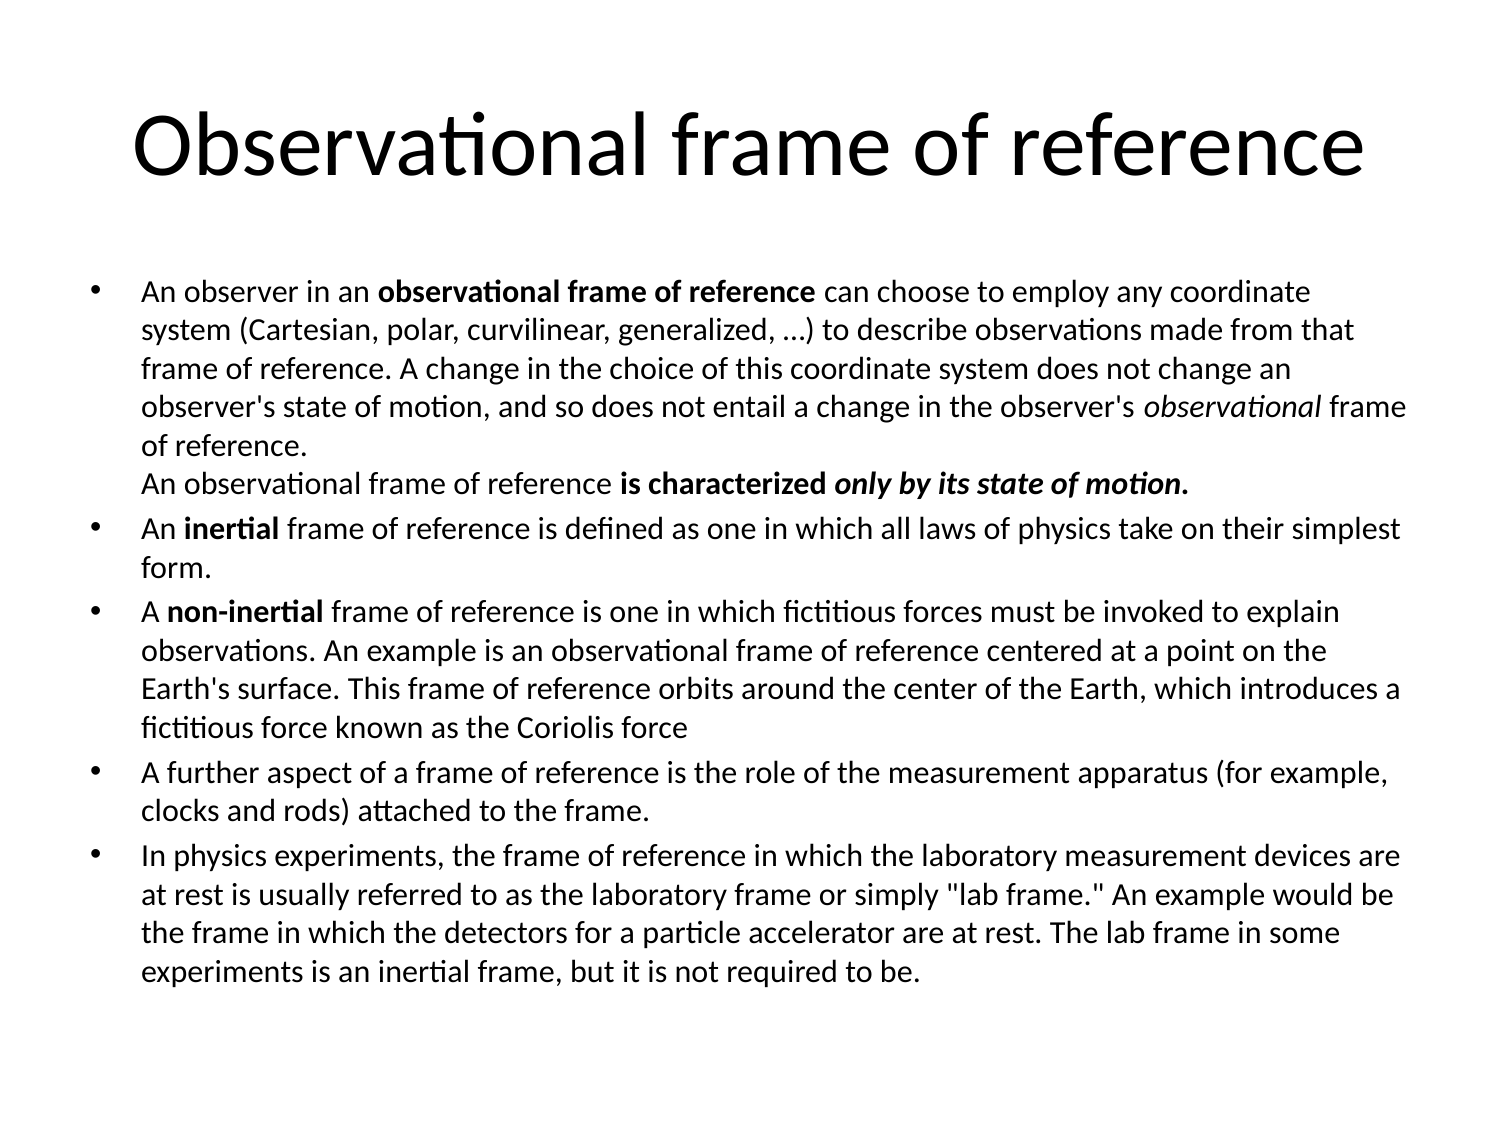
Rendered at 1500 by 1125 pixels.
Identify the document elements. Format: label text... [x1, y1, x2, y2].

title Observational frame of reference [75, 45, 1425, 233]
list An observer in an observational frame of reference can choose to employ any coordinate system (Cartesian, polar, curvilinear, generalized, …) to describe observations made from that frame of reference. A change in the choice of this coordinate system does not change an observer's state of motion, and so does not entail a change in the observer's observational frame of reference. An observational frame of reference is characterized only by its state of motion. An inertial frame of reference is defined as one in which all laws of physics take on their simplest form. A non-inertial frame of reference is one in which fictitious forces must be invoked to explain observations. An example is an observational frame of reference centered at a point on the Earth's surface. This frame of reference orbits around the center of the Earth, which introduces a fictitious force known as the Coriolis force A further aspect of a frame of reference is the role of the measurement apparatus (for example, clocks and rods) attached to the frame. In physics experiments, the frame of reference in which the laboratory measurement devices are at rest is usually referred to as the laboratory frame or simply "lab frame." An example would be the frame in which the detectors for a particle accelerator are at rest. The lab frame in some experiments is an inertial frame, but it is not required to be. [75, 262, 1425, 1005]
